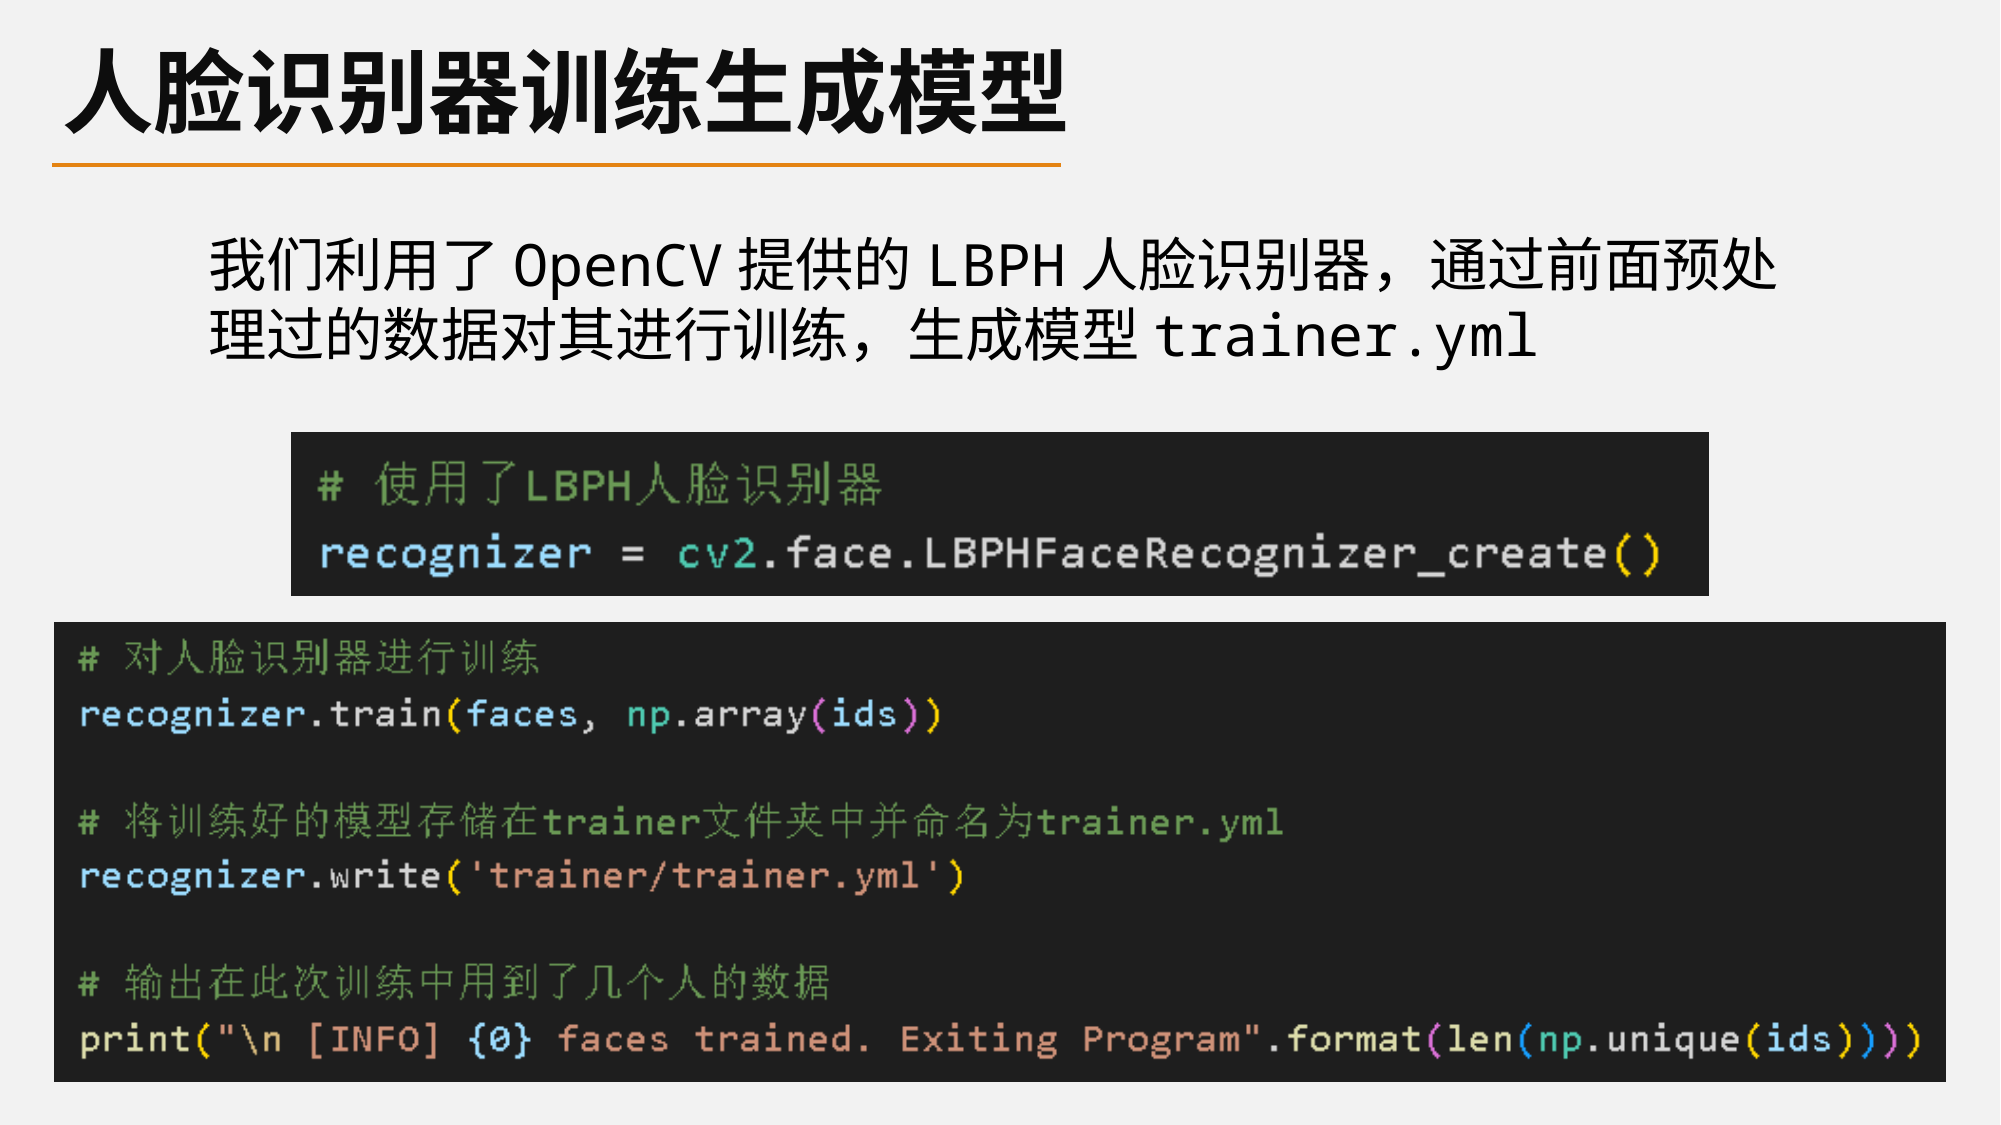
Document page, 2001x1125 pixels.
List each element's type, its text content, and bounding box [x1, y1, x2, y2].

text_box 人脸识别器训练生成模型 [47, 27, 1087, 153]
text_box 我们利用了OpenCV提供的LBPH人脸识别器，通过前面预处理过的数据对其进行训练，生成模型trainer.yml [193, 220, 1807, 376]
picture [291, 432, 1709, 596]
picture [54, 622, 1946, 1082]
